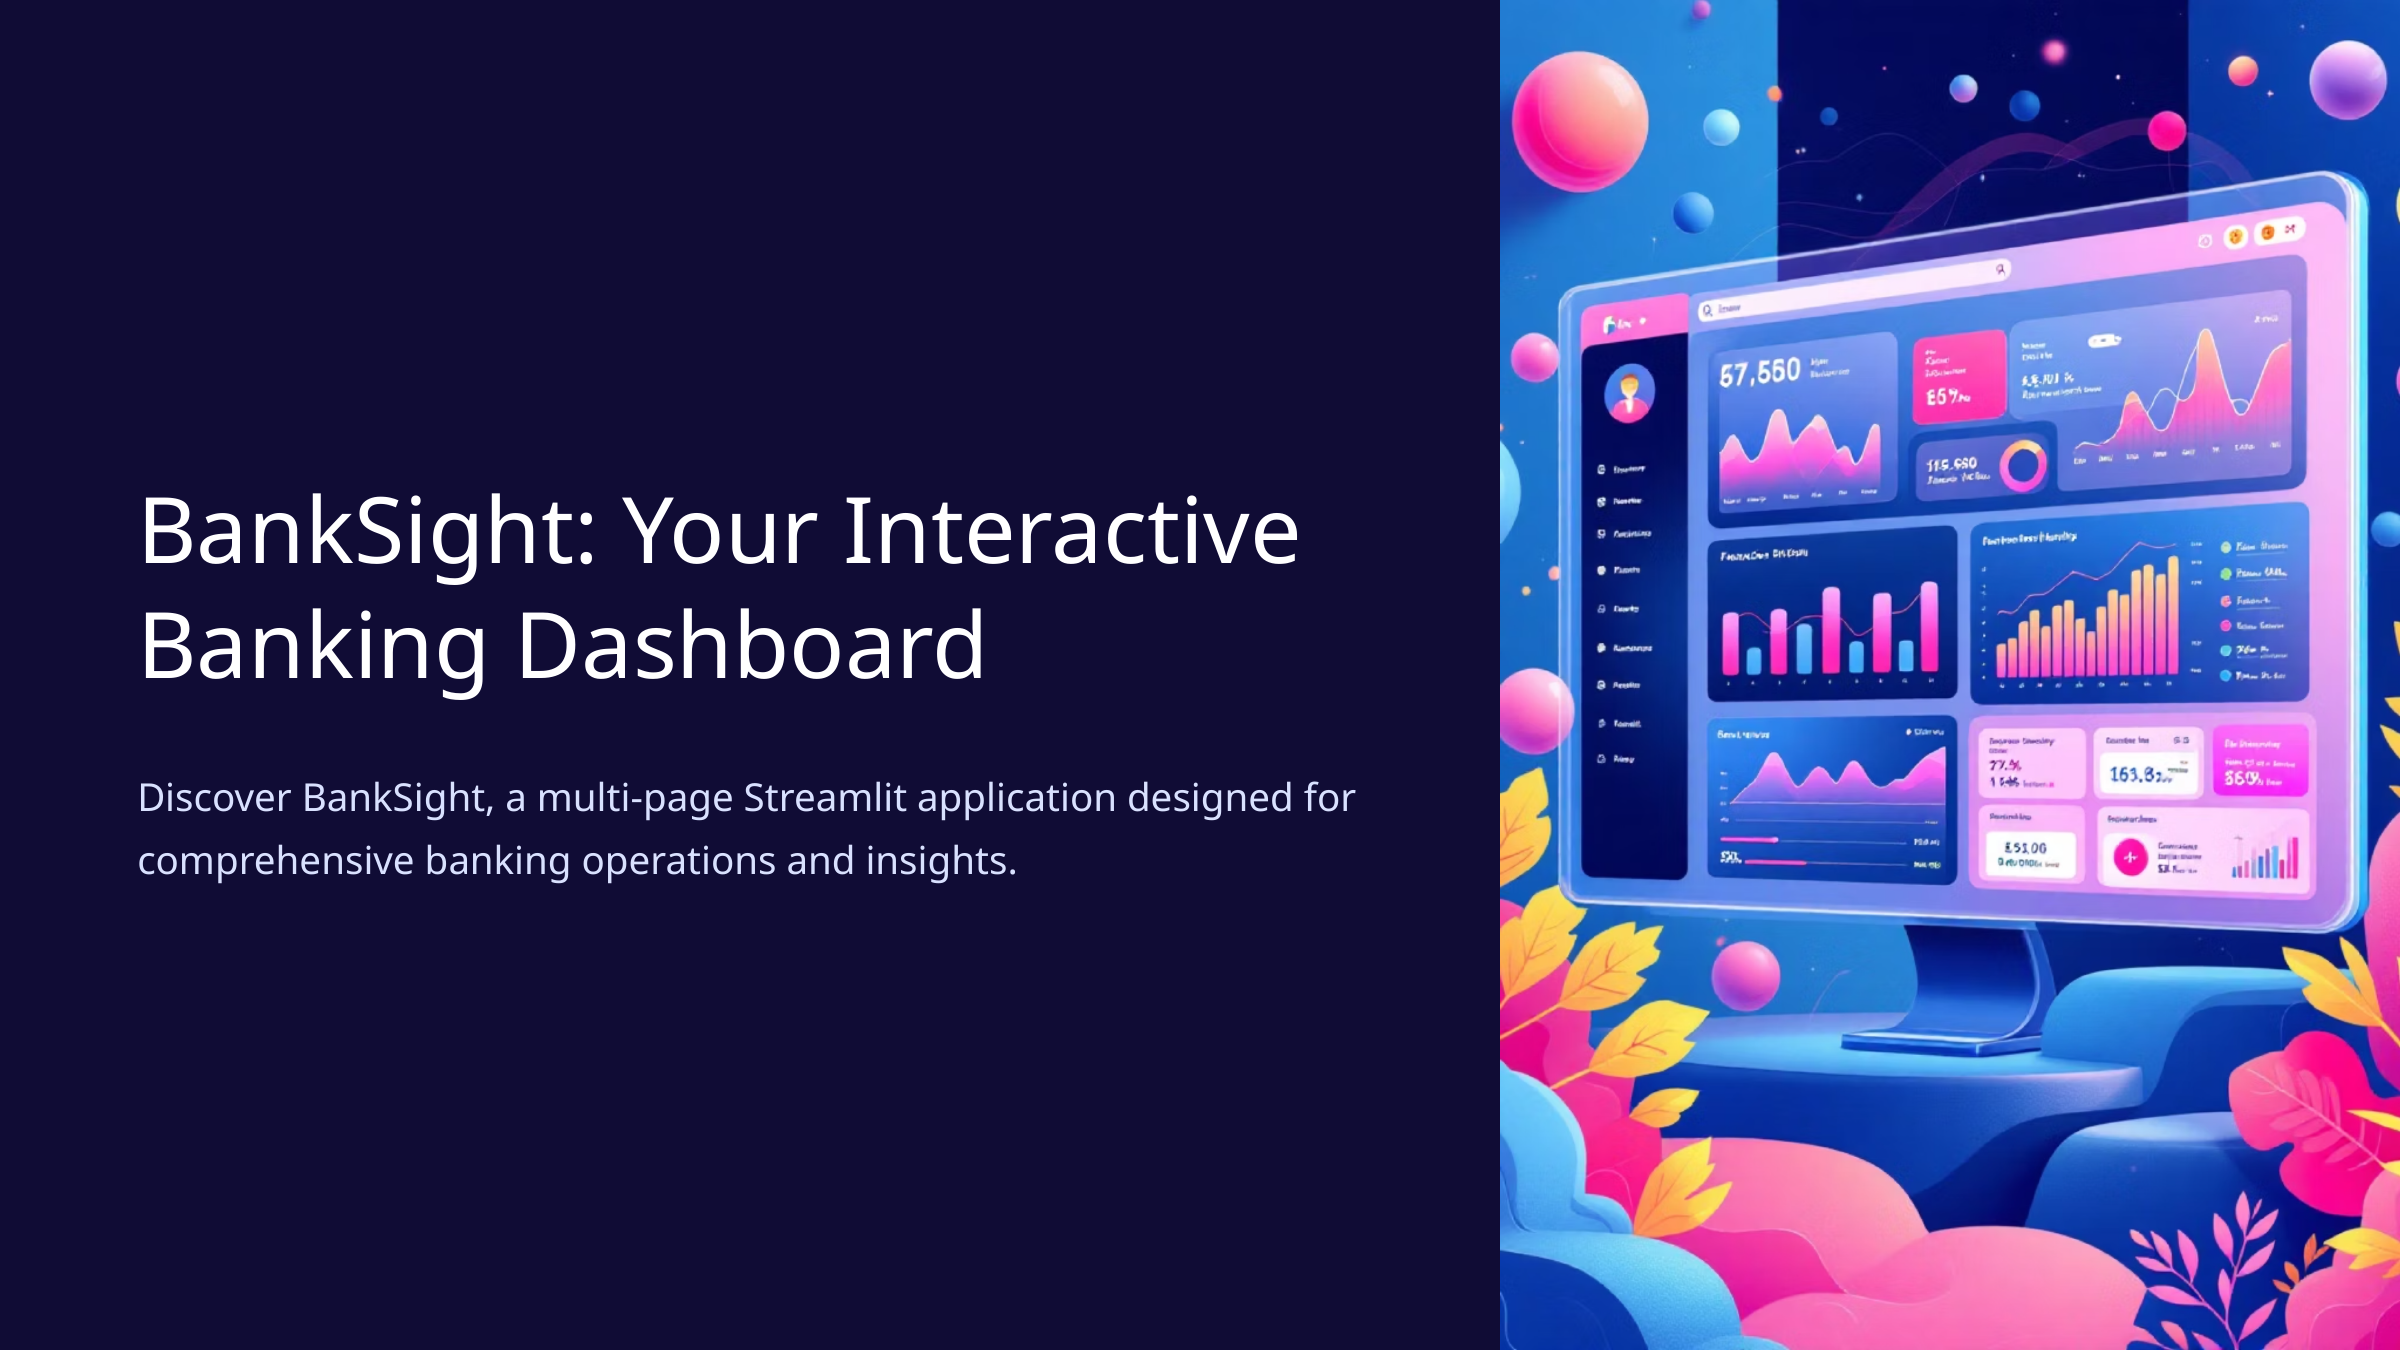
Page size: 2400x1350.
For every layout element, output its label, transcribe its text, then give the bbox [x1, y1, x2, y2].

text_box BankSight: Your Interactive Banking Dashboard [137, 467, 1363, 699]
picture [1499, 0, 2400, 1350]
text_box Discover BankSight, a multi-page Streamlit application designed for comprehensive banking operations and insights. [137, 757, 1363, 883]
